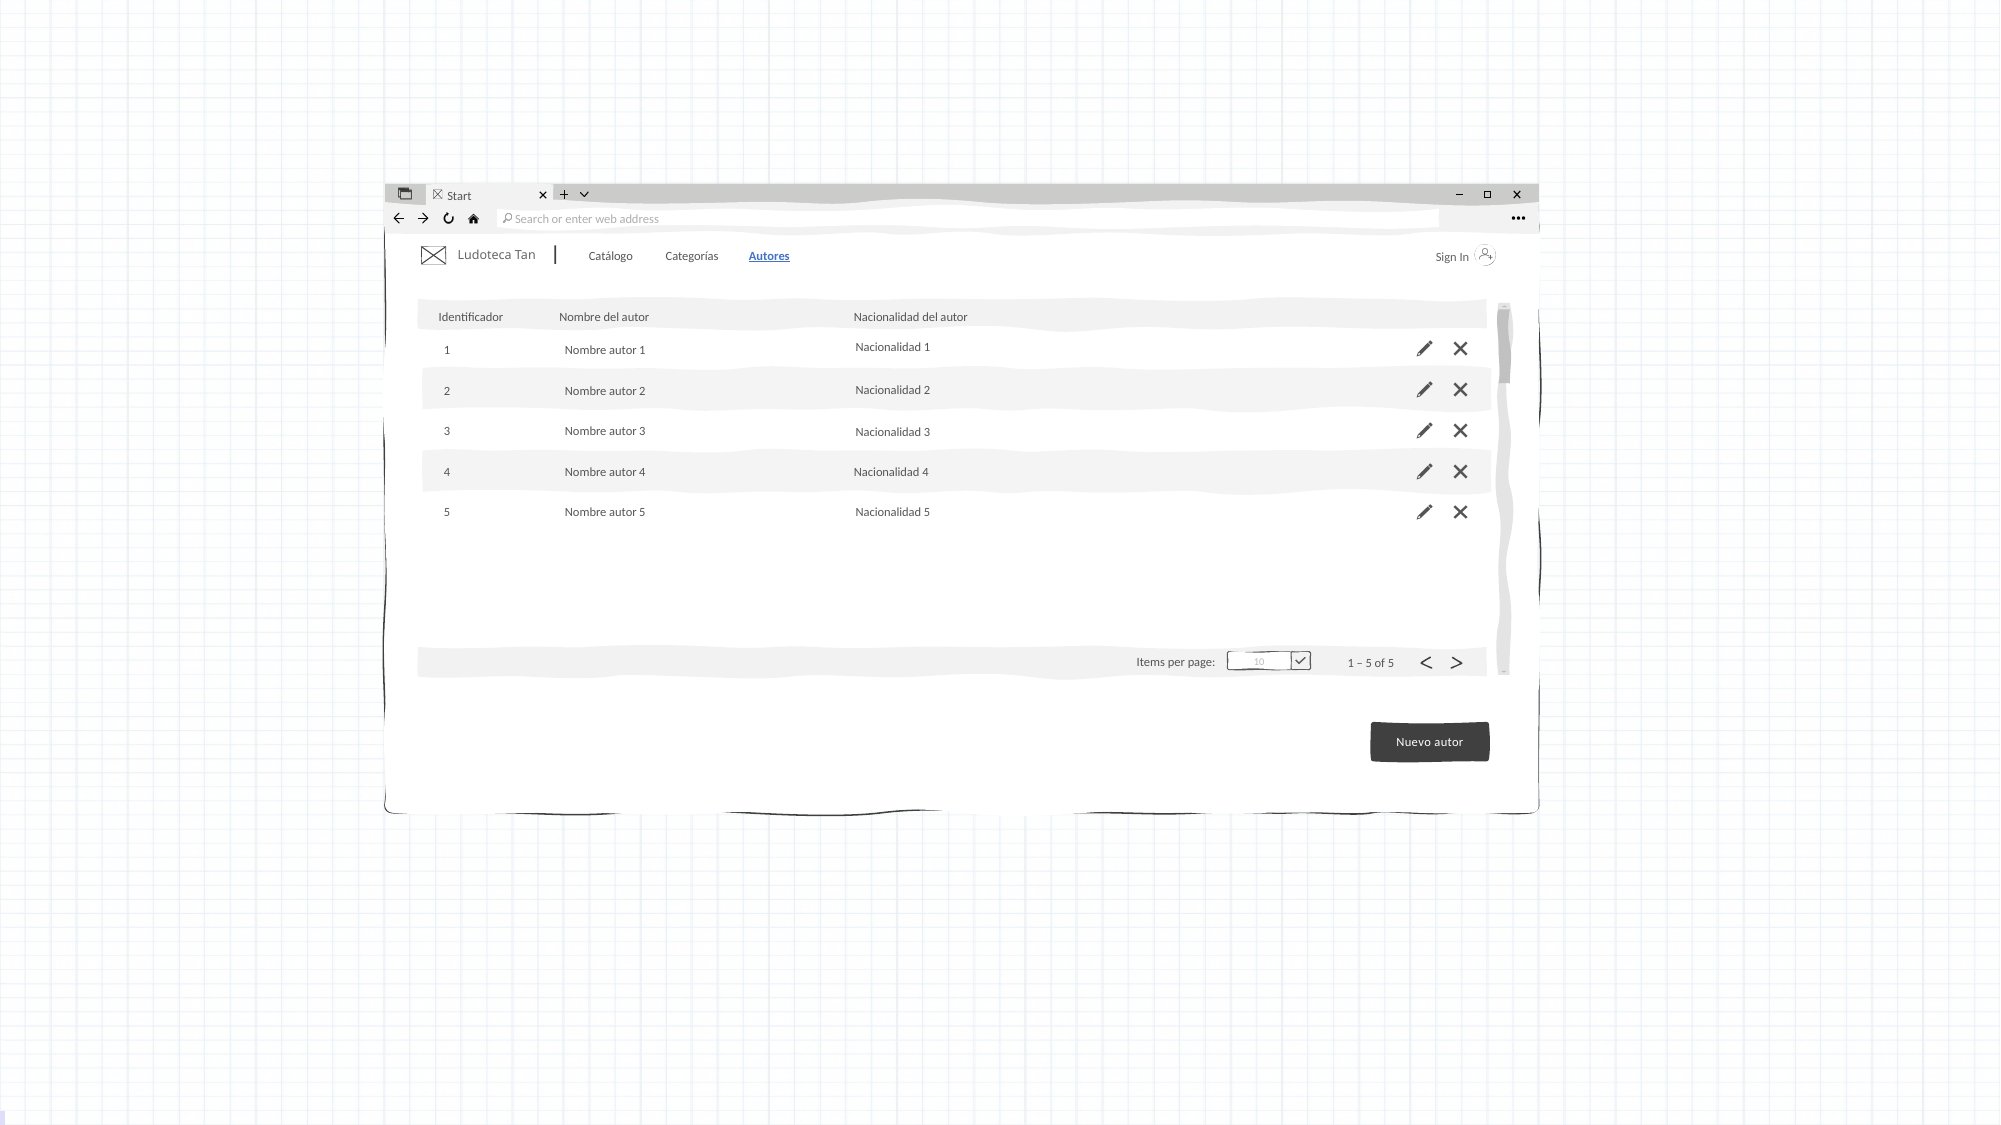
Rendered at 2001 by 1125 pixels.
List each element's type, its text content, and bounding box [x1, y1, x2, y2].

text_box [1415, 503, 1470, 521]
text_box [1415, 421, 1470, 440]
text_box Identificador [438, 307, 521, 324]
text_box Sign In [1434, 247, 1470, 265]
text_box [416, 642, 1489, 680]
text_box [443, 340, 762, 357]
text_box [416, 294, 1489, 332]
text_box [384, 183, 1539, 235]
text_box Nacionalidad 1 [855, 337, 1053, 355]
text_box [421, 364, 1493, 413]
text_box Nacionalidad 5 [855, 502, 1053, 520]
text_box Items per page: [1136, 652, 1224, 669]
text_box Autores [737, 246, 790, 264]
text_box [382, 224, 1542, 817]
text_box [443, 462, 762, 478]
text_box Nombre del autor [559, 307, 757, 324]
text_box [553, 244, 558, 265]
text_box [1498, 302, 1510, 675]
text_box 1 – 5 of 5 [1347, 653, 1419, 670]
text_box Categorías [658, 246, 719, 264]
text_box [1415, 462, 1470, 481]
text_box Catálogo [580, 246, 633, 264]
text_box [1419, 659, 1464, 667]
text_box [1415, 339, 1470, 358]
text_box Nuevo autor [1369, 720, 1491, 763]
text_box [421, 245, 554, 264]
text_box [1227, 652, 1311, 670]
text_box Nacionalidad 3 [855, 422, 1053, 439]
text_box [1415, 380, 1470, 399]
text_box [443, 502, 762, 519]
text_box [443, 381, 762, 398]
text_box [443, 421, 762, 438]
text_box Nacionalidad 4 [853, 462, 1051, 479]
text_box Nacionalidad del autor [853, 307, 1051, 324]
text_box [1474, 244, 1496, 266]
text_box Nacionalidad 2 [855, 380, 1053, 398]
text_box [421, 446, 1493, 495]
